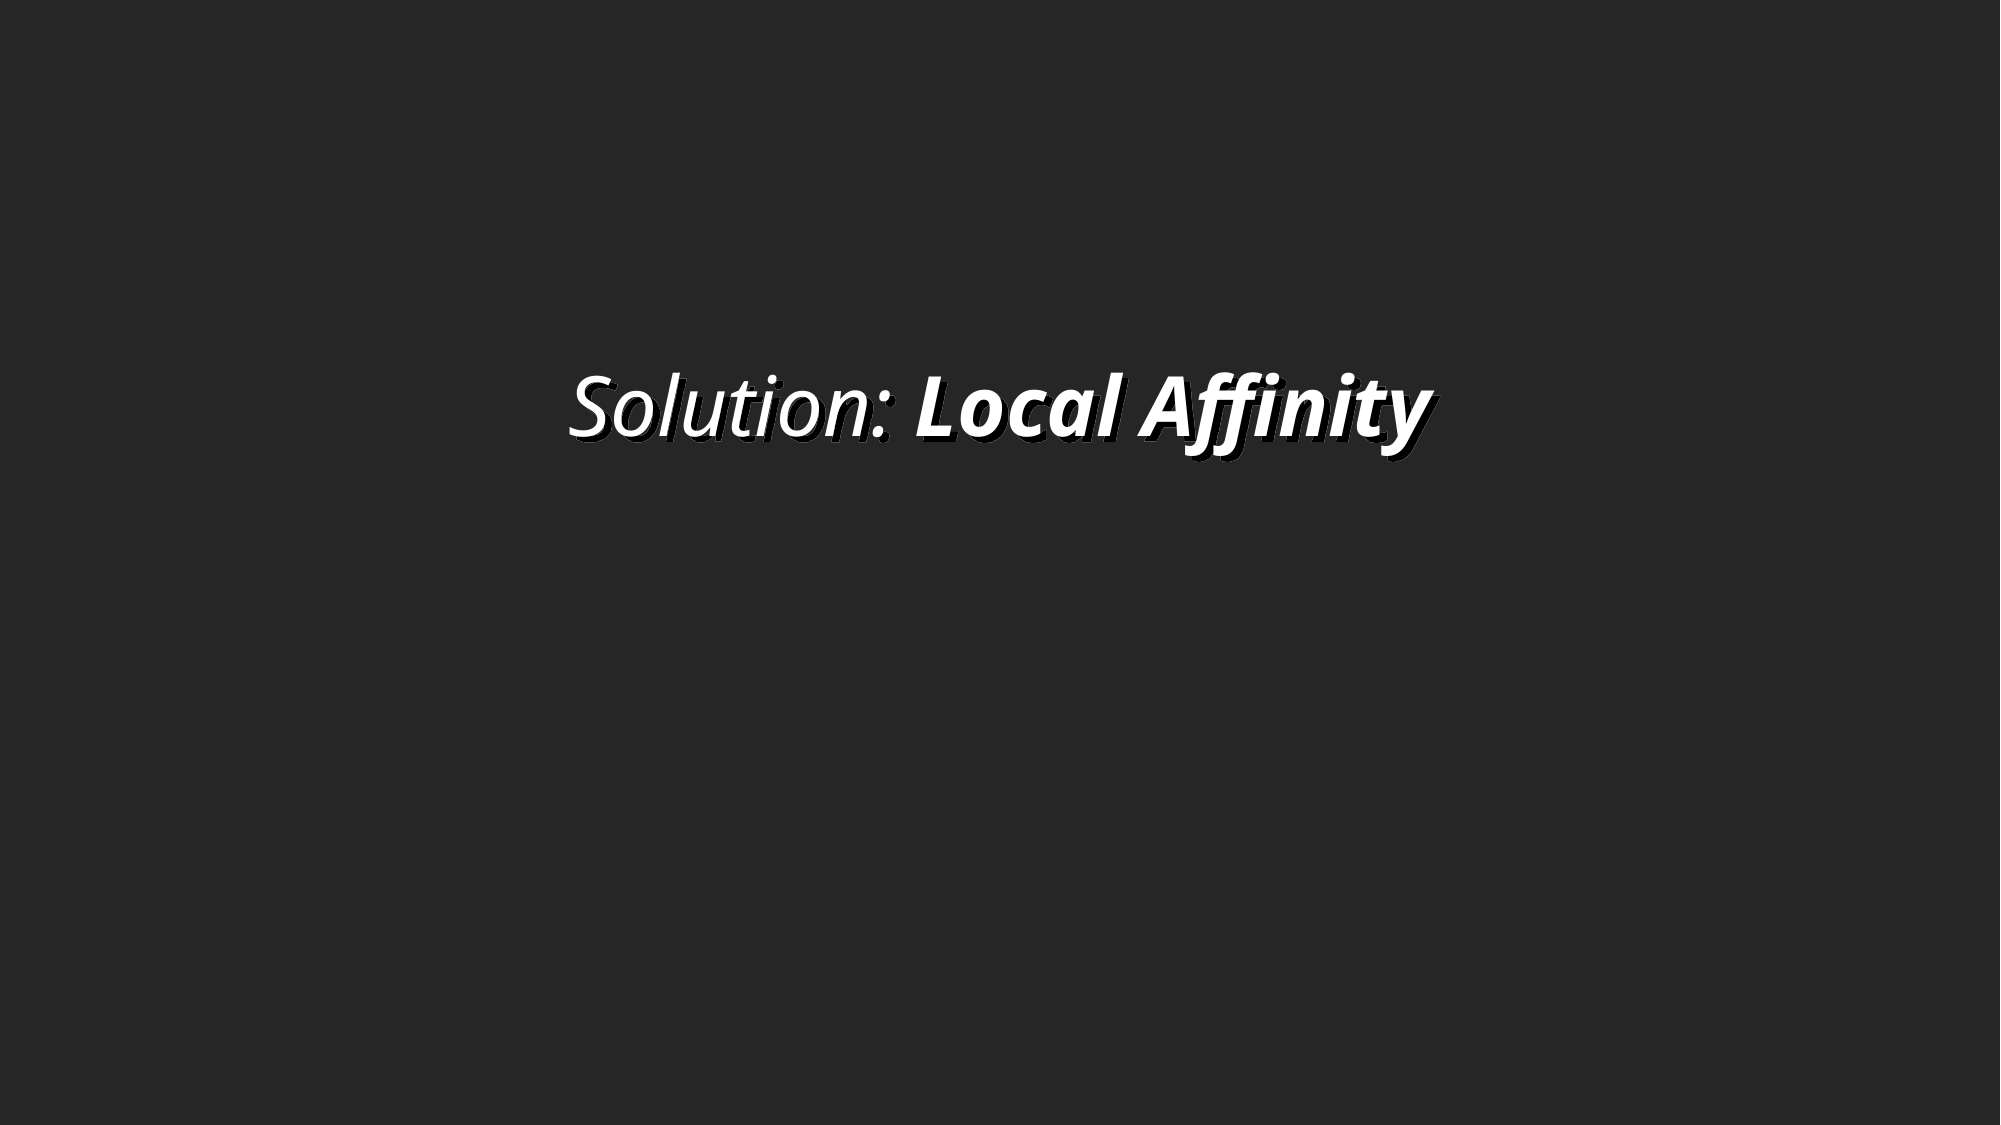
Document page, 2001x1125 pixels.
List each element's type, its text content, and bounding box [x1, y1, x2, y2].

text_box Solution: Local Affinity [327, 345, 1672, 461]
